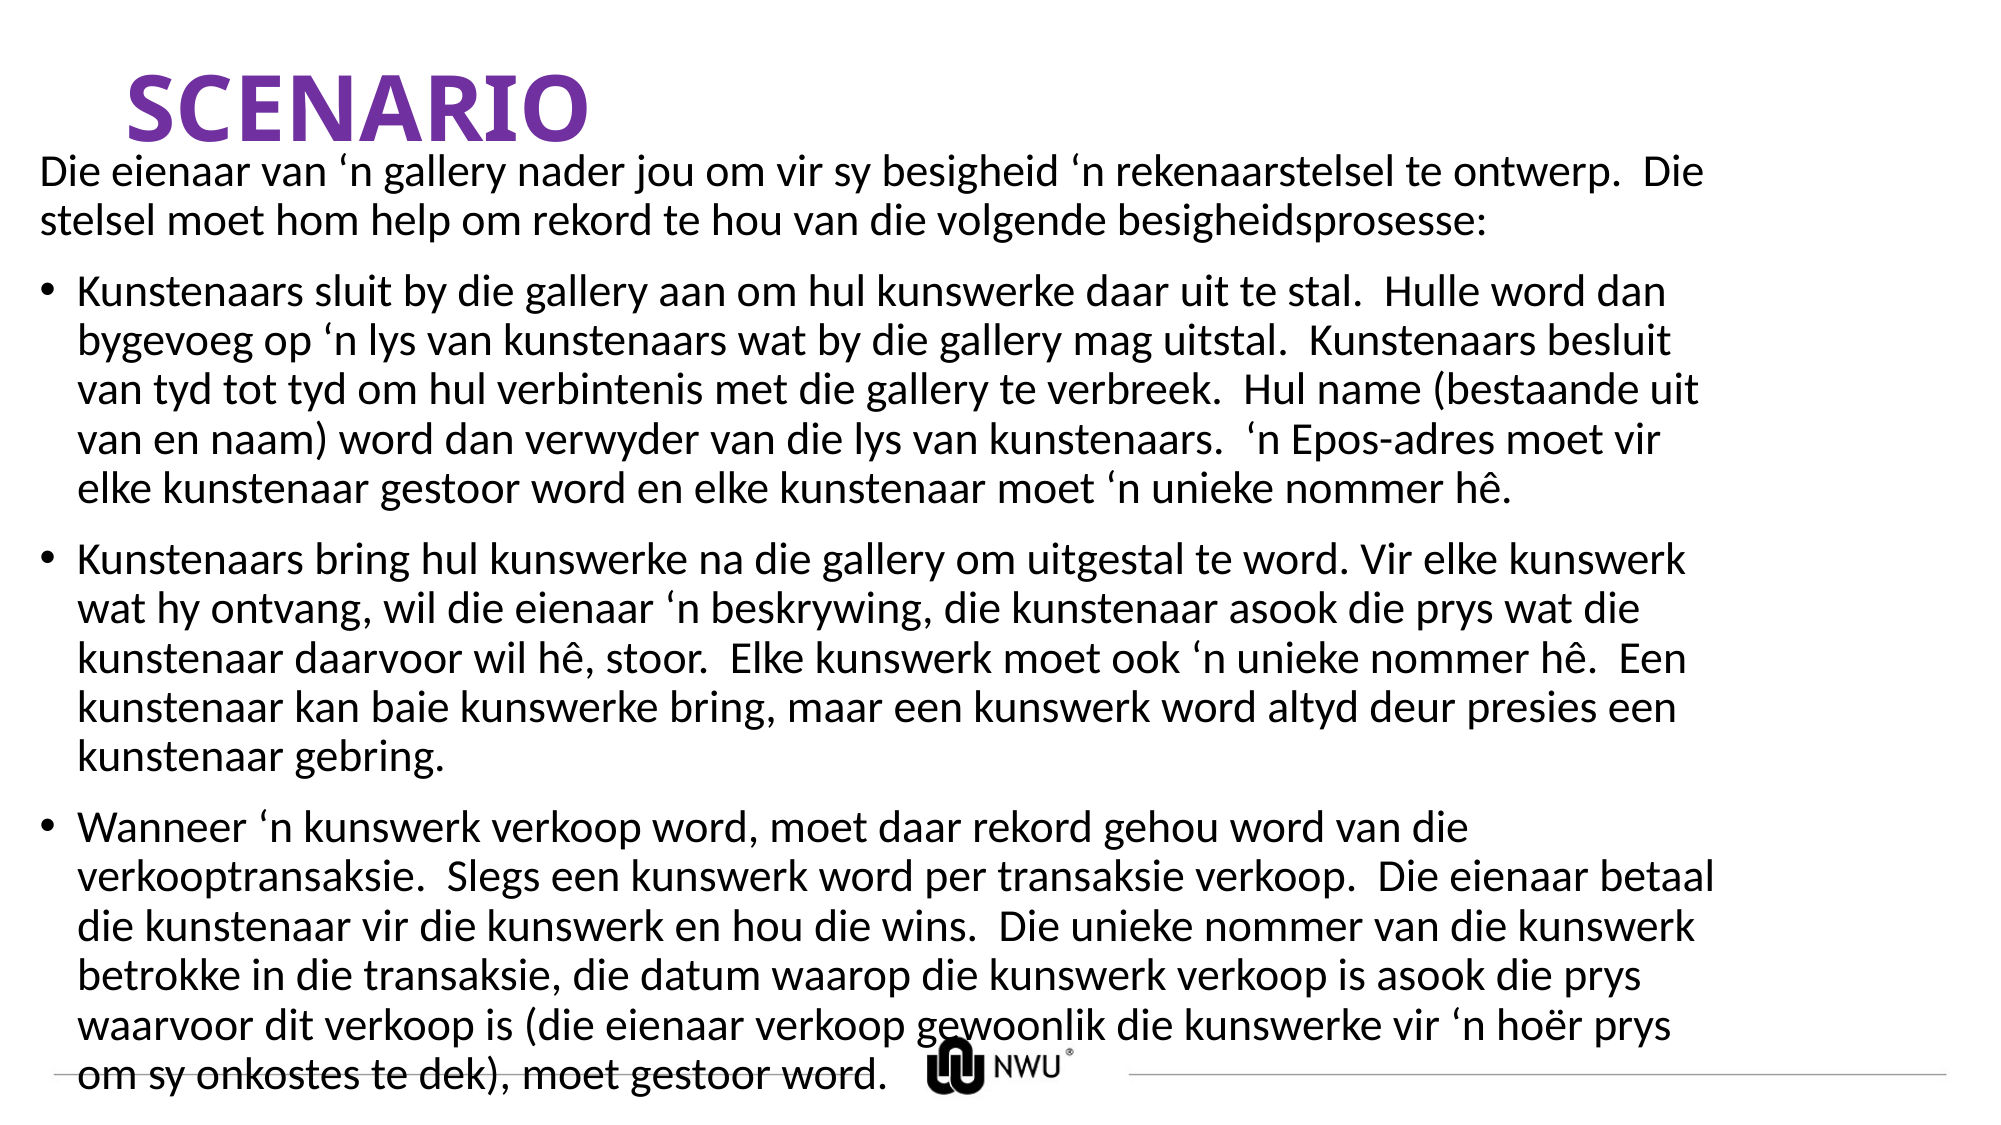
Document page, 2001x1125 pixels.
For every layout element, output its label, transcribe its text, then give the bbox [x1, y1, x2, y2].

title SCENARIO [110, 2, 1836, 221]
list Die eienaar van ‘n gallery nader jou om vir sy besigheid ‘n rekenaarstelsel te ontwerp. Die stelsel moet hom help om rekord te hou van die volgende besigheidsprosesse: Kunstenaars sluit by die gallery aan om hul kunswerke daar uit te stal. Hulle word dan bygevoeg op ‘n lys van kunstenaars wat by die gallery mag uitstal. Kunstenaars besluit van tyd tot tyd om hul verbintenis met die gallery te verbreek. Hul name (bestaande uit van en naam) word dan verwyder van die lys van kunstenaars. ‘n Epos-adres moet vir elke kunstenaar gestoor word en elke kunstenaar moet ‘n unieke nommer hê. Kunstenaars bring hul kunswerke na die gallery om uitgestal te word. Vir elke kunswerk wat hy ontvang, wil die eienaar ‘n beskrywing, die kunstenaar asook die prys wat die kunstenaar daarvoor wil hê, stoor. Elke kunswerk moet ook ‘n unieke nommer hê. Een kunstenaar kan baie kunswerke bring, maar een kunswerk word altyd deur presies een kunstenaar gebring. Wanneer ‘n kunswerk verkoop word, moet daar rekord gehou word van die verkooptransaksie. Slegs een kunswerk word per transaksie verkoop. Die eienaar betaal die kunstenaar vir die kunswerk en hou die wins. Die unieke nommer van die kunswerk betrokke in die transaksie, die datum waarop die kunswerk verkoop is asook die prys waarvoor dit verkoop is (die eienaar verkoop gewoonlik die kunswerke vir ‘n hoër prys om sy onkostes te dek), moet gestoor word. [24, 139, 1750, 854]
picture [0, 0, 2000, 1125]
